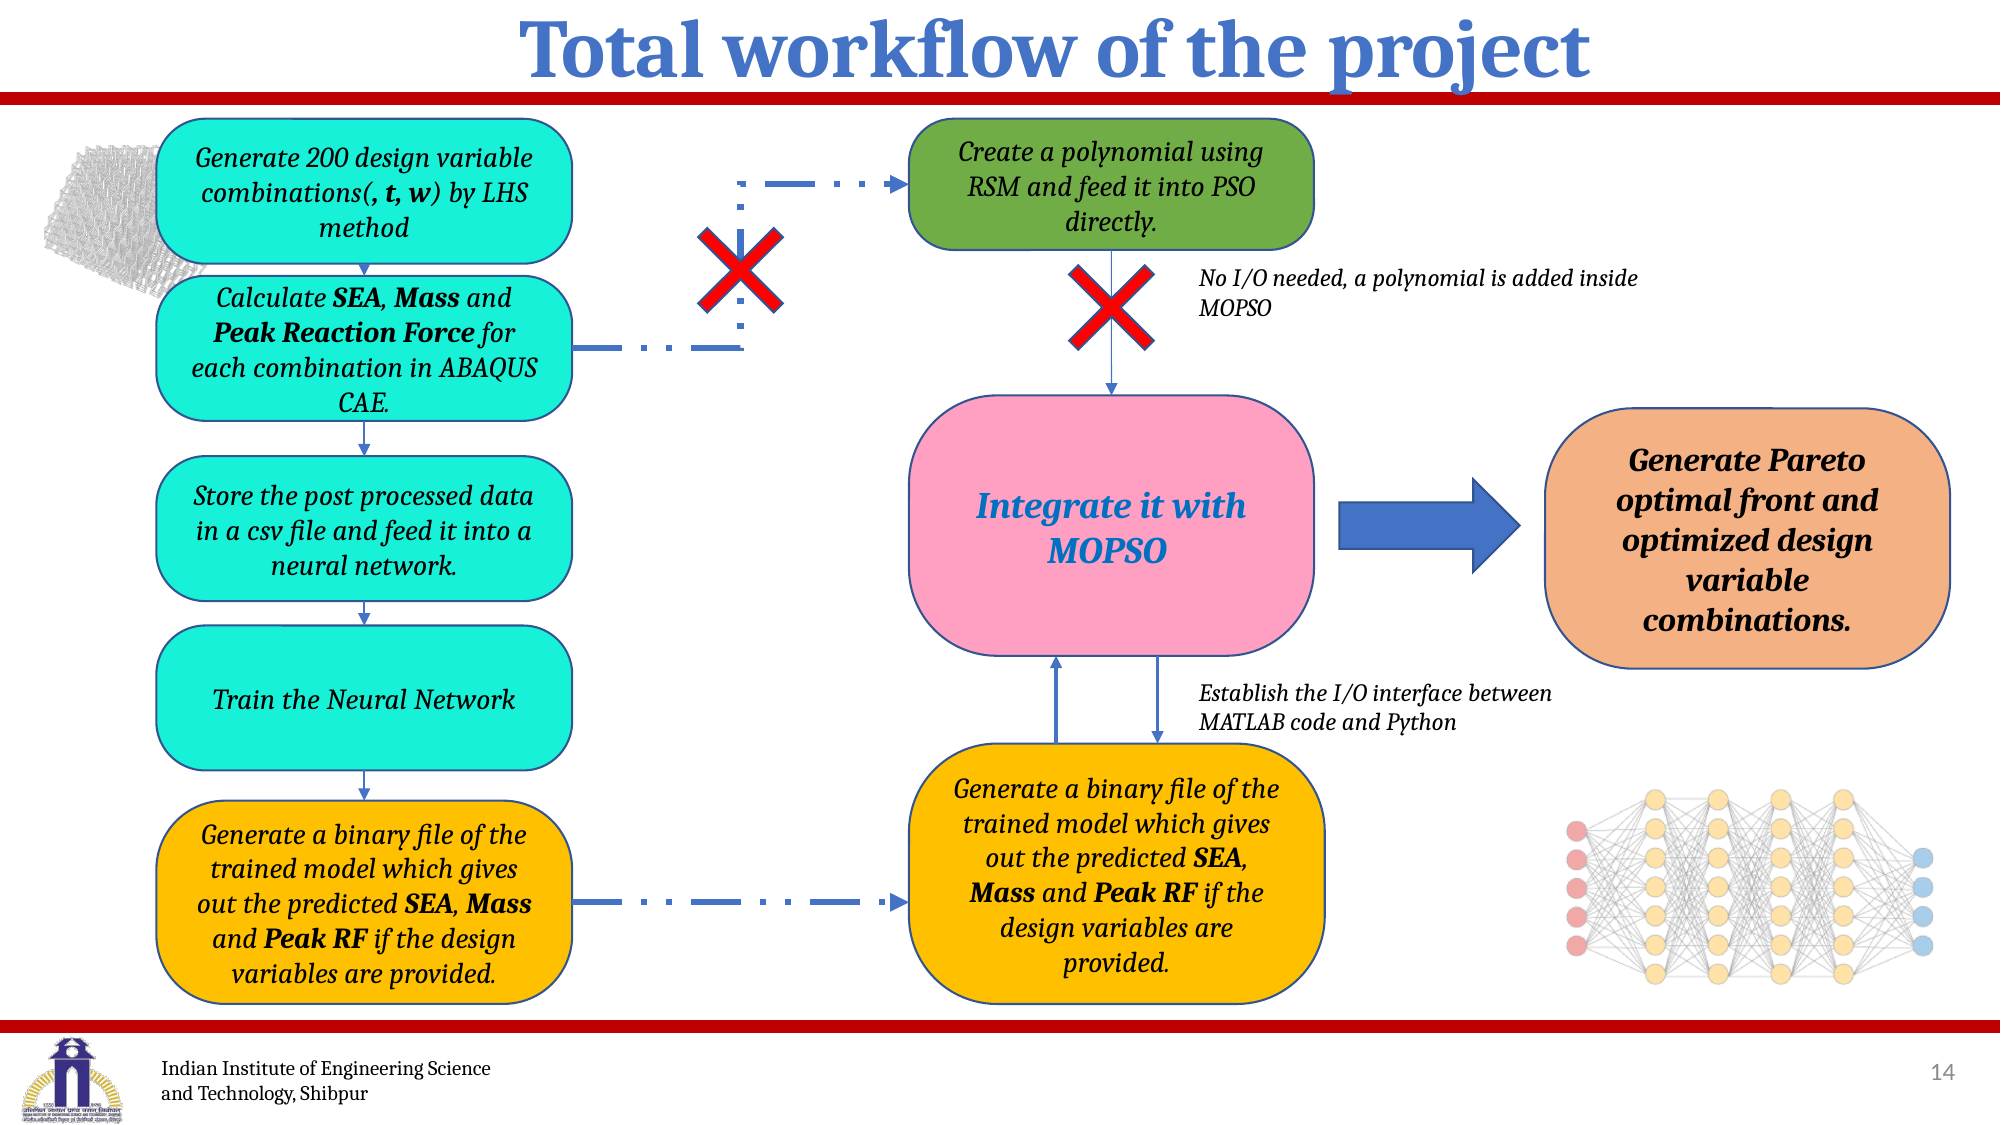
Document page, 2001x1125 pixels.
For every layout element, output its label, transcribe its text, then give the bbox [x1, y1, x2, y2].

text_box Establish the I/O interface between MATLAB code and Python [1184, 668, 1596, 744]
text_box Generate a binary file of the trained model which gives out the predicted SEA, Mass and Peak RF if the design variables are provided. [155, 799, 574, 1005]
text_box [1112, 263, 1156, 352]
text_box Integrate it with MOPSO [907, 394, 1316, 657]
text_box [1338, 476, 1522, 575]
slide_number 14 [1520, 1040, 1971, 1101]
text_box Store the post processed data in a csv file and feed it into a neural network. [155, 455, 574, 603]
picture [20, 1034, 124, 1125]
text_box Total workflow of the project [179, 0, 1933, 102]
text_box Generate Pareto optimal front and optimized design variable combinations. [1543, 407, 1952, 670]
text_box [1067, 263, 1111, 352]
text_box No I/O needed, a polynomial is added inside MOPSO [1184, 254, 1675, 330]
text_box Train the Neural Network [155, 624, 574, 772]
text_box Calculate SEA, Mass and Peak Reaction Force for each combination in ABAQUS CAE. [155, 274, 574, 422]
text_box Create a polynomial using RSM and feed it into PSO directly. [907, 117, 1316, 252]
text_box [572, 184, 909, 349]
text_box Generate a binary file of the trained model which gives out the predicted SEA, Mass and Peak RF if the design variables are provided. [907, 742, 1326, 1006]
